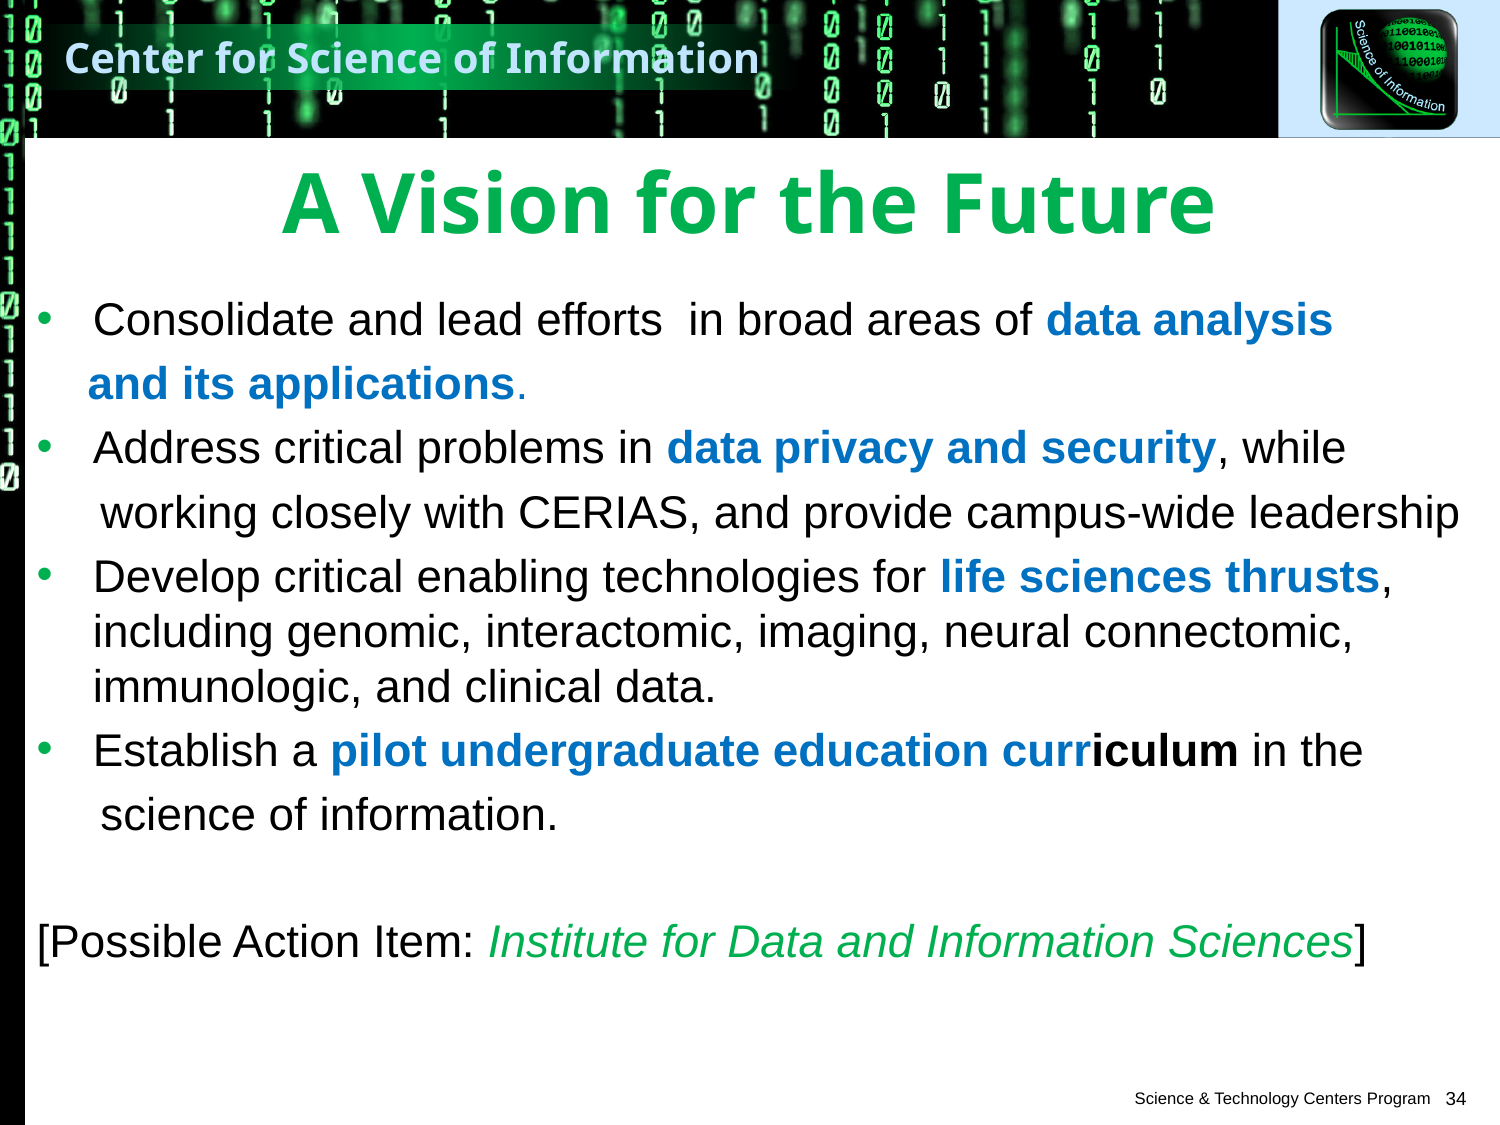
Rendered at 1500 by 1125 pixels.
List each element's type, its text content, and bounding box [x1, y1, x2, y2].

list Consolidate and lead efforts in broad areas of data analysis and its applications. Address critical problems in data privacy and security, while working closely with CERIAS, and provide campus-wide leadership Develop critical enabling technologies for life sciences thrusts, including genomic, interactomic, imaging, neural connectomic, immunologic, and clinical data. Establish a pilot undergraduate education curriculum in the science of information. [Possible Action Item: Institute for Data and Information Sciences] [21, 282, 1500, 1050]
slide_number 34 [1381, 1068, 1482, 1125]
picture [1320, 9, 1458, 130]
picture [0, 0, 1218, 824]
title A Vision for the Future [75, 137, 1425, 263]
